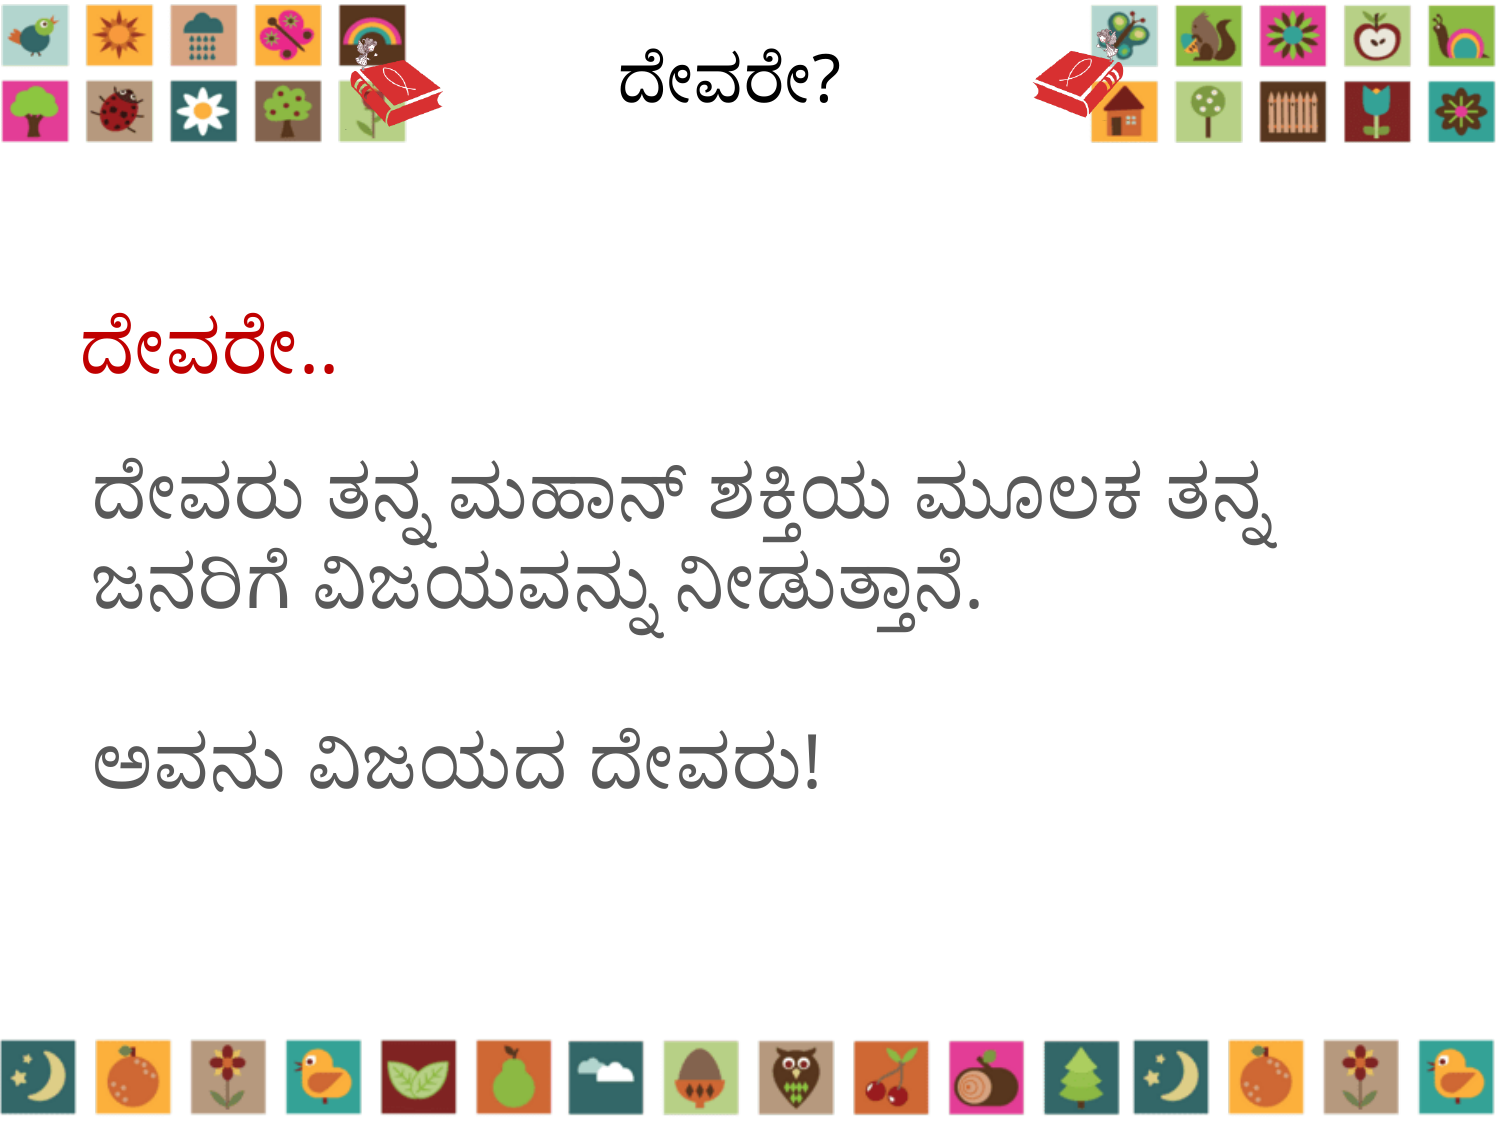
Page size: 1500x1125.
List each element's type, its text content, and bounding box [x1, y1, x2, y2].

picture [1001, 3, 1500, 150]
picture [0, 3, 475, 150]
text_box ದೇವರೇ.. [64, 290, 1412, 396]
text_box ದೇವರು ತನ್ನ ಮಹಾನ್ ಶಕ್ತಿಯ ಮೂಲಕ ತನ್ನ ಜನರಿಗೆ ವಿಜಯವನ್ನು ನೀಡುತ್ತಾನೆ. ಅವನು ವಿಜಯದ ದೇವರು! [76, 436, 1424, 812]
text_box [0, 1028, 1500, 1118]
text_box ದೇವರೇ? [480, 28, 997, 124]
